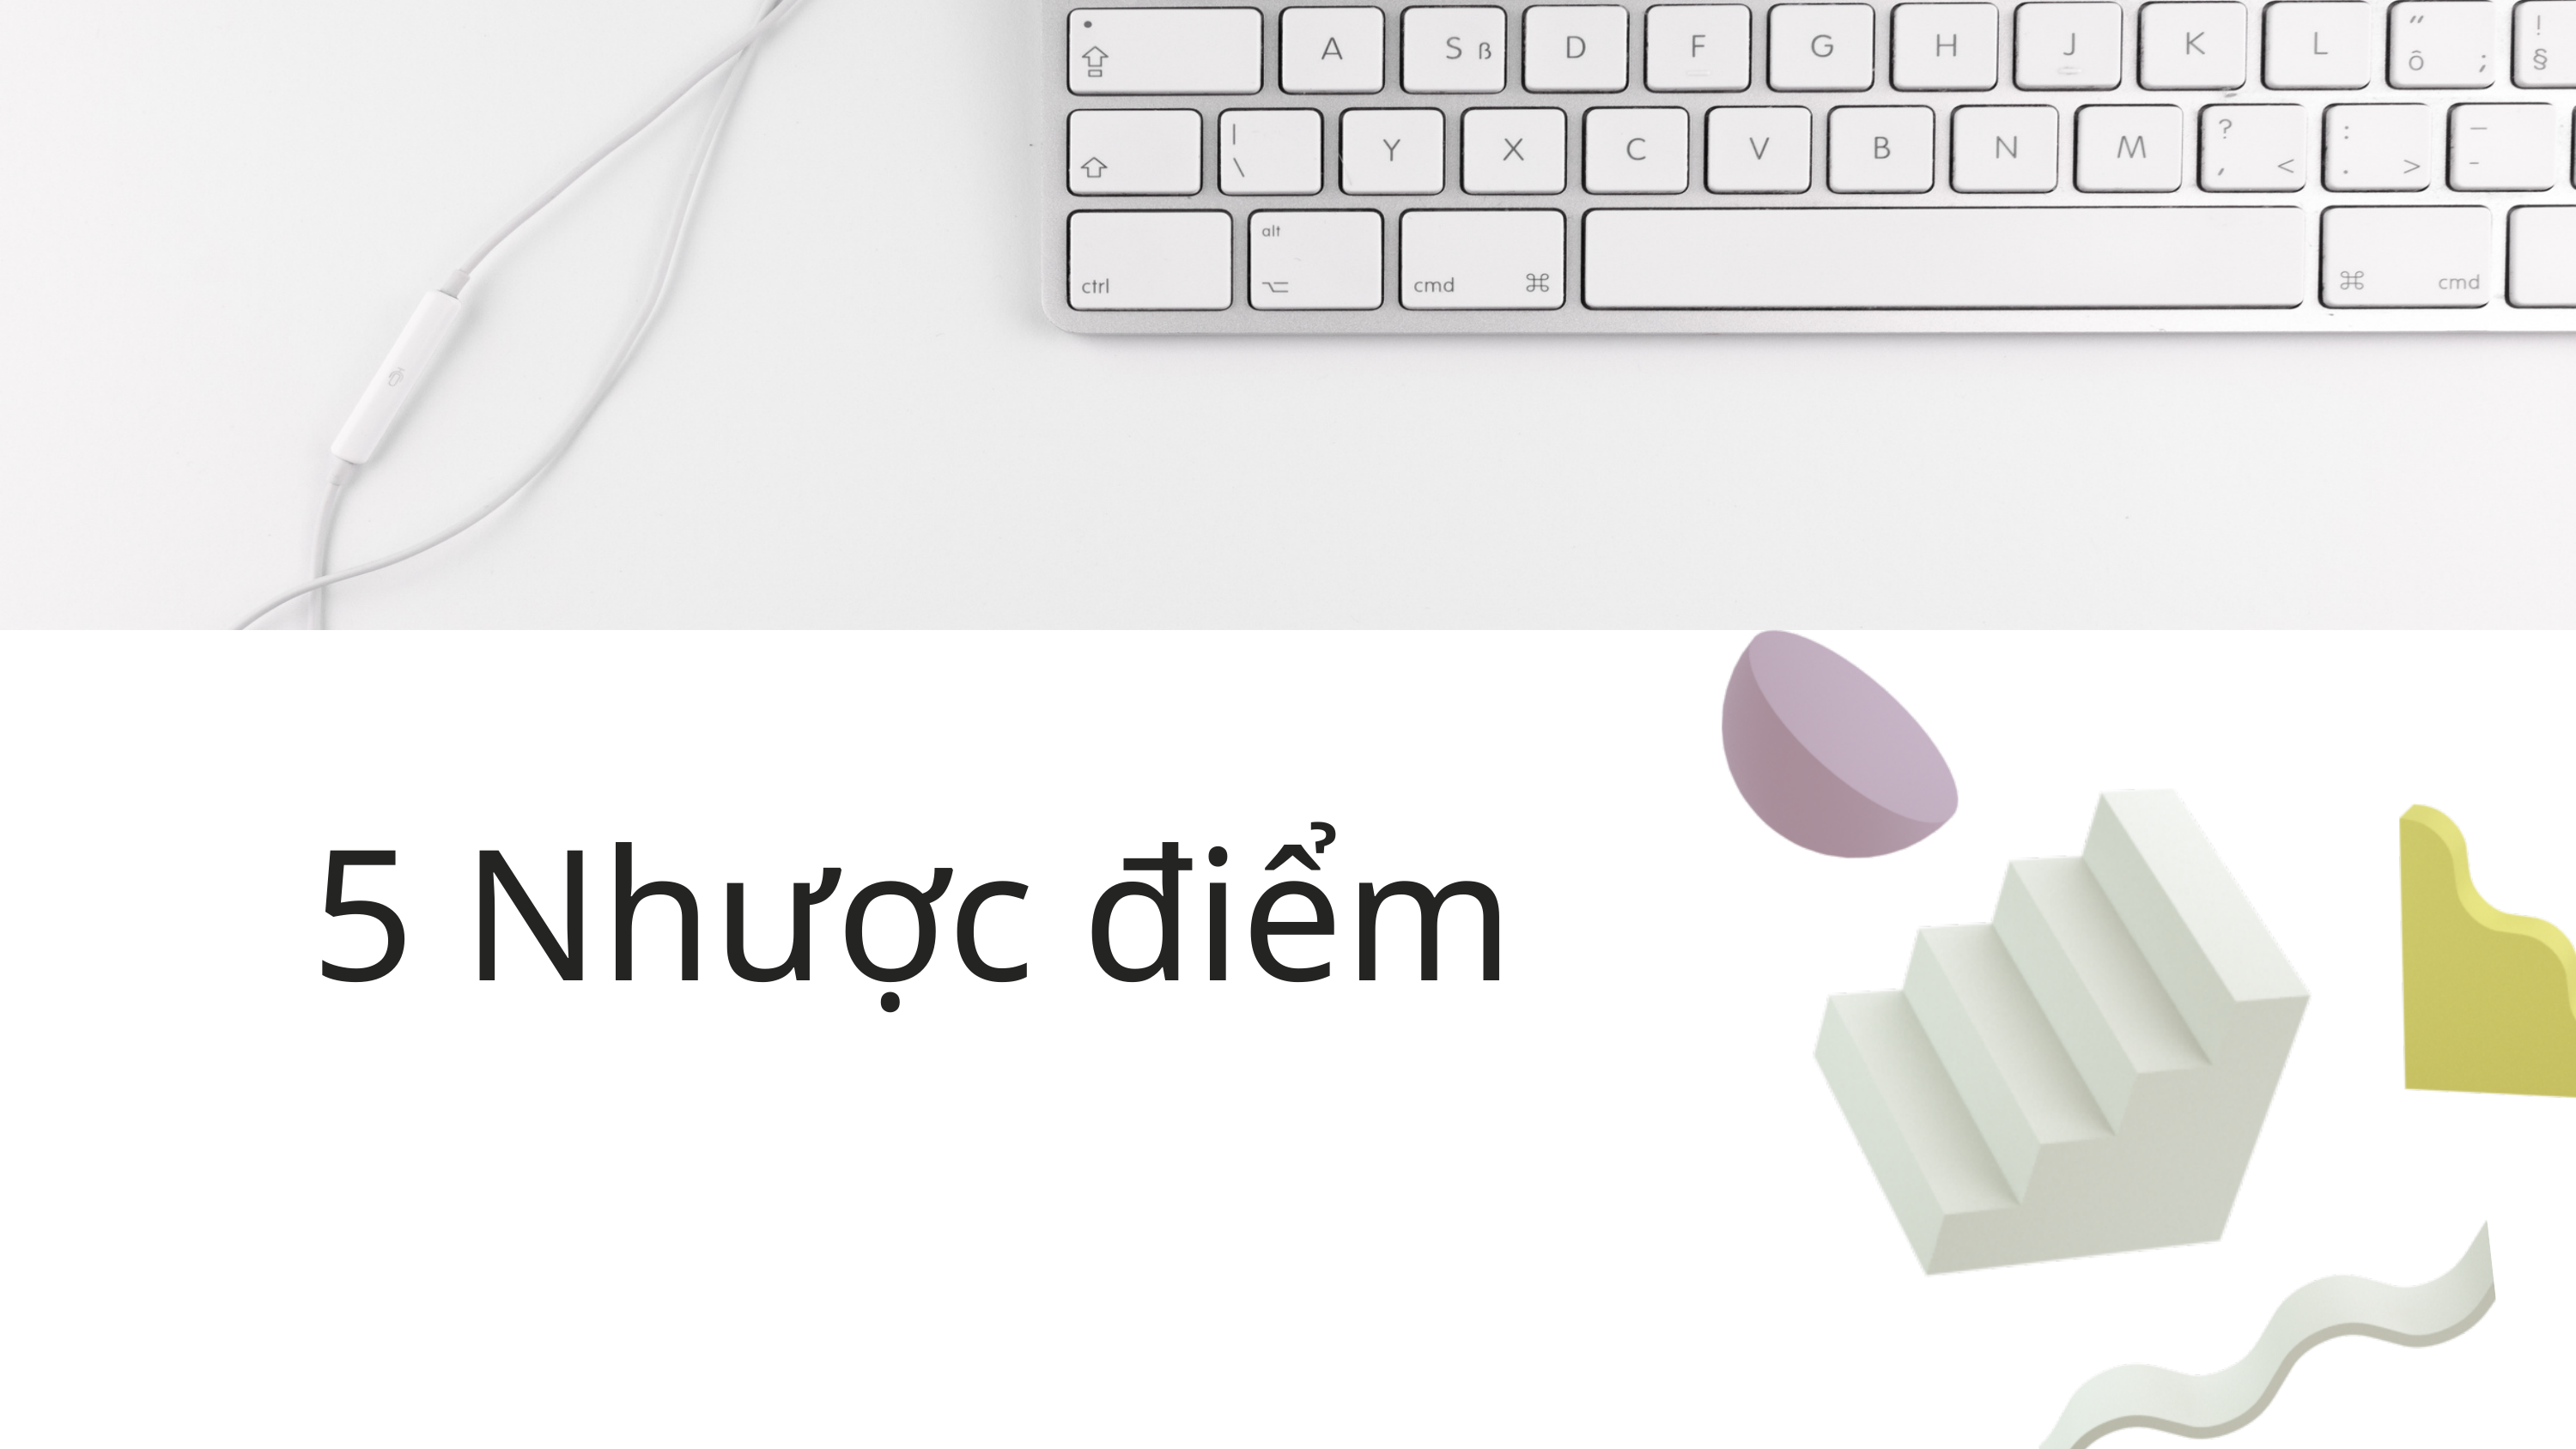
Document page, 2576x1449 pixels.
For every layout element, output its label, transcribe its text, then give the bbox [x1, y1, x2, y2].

text_box [1812, 788, 2313, 1277]
text_box 5 Nhược điểm [311, 798, 1582, 1017]
text_box [2398, 803, 2576, 1105]
text_box [2019, 1219, 2512, 1449]
text_box [1721, 629, 1959, 860]
text_box [0, 0, 2576, 630]
